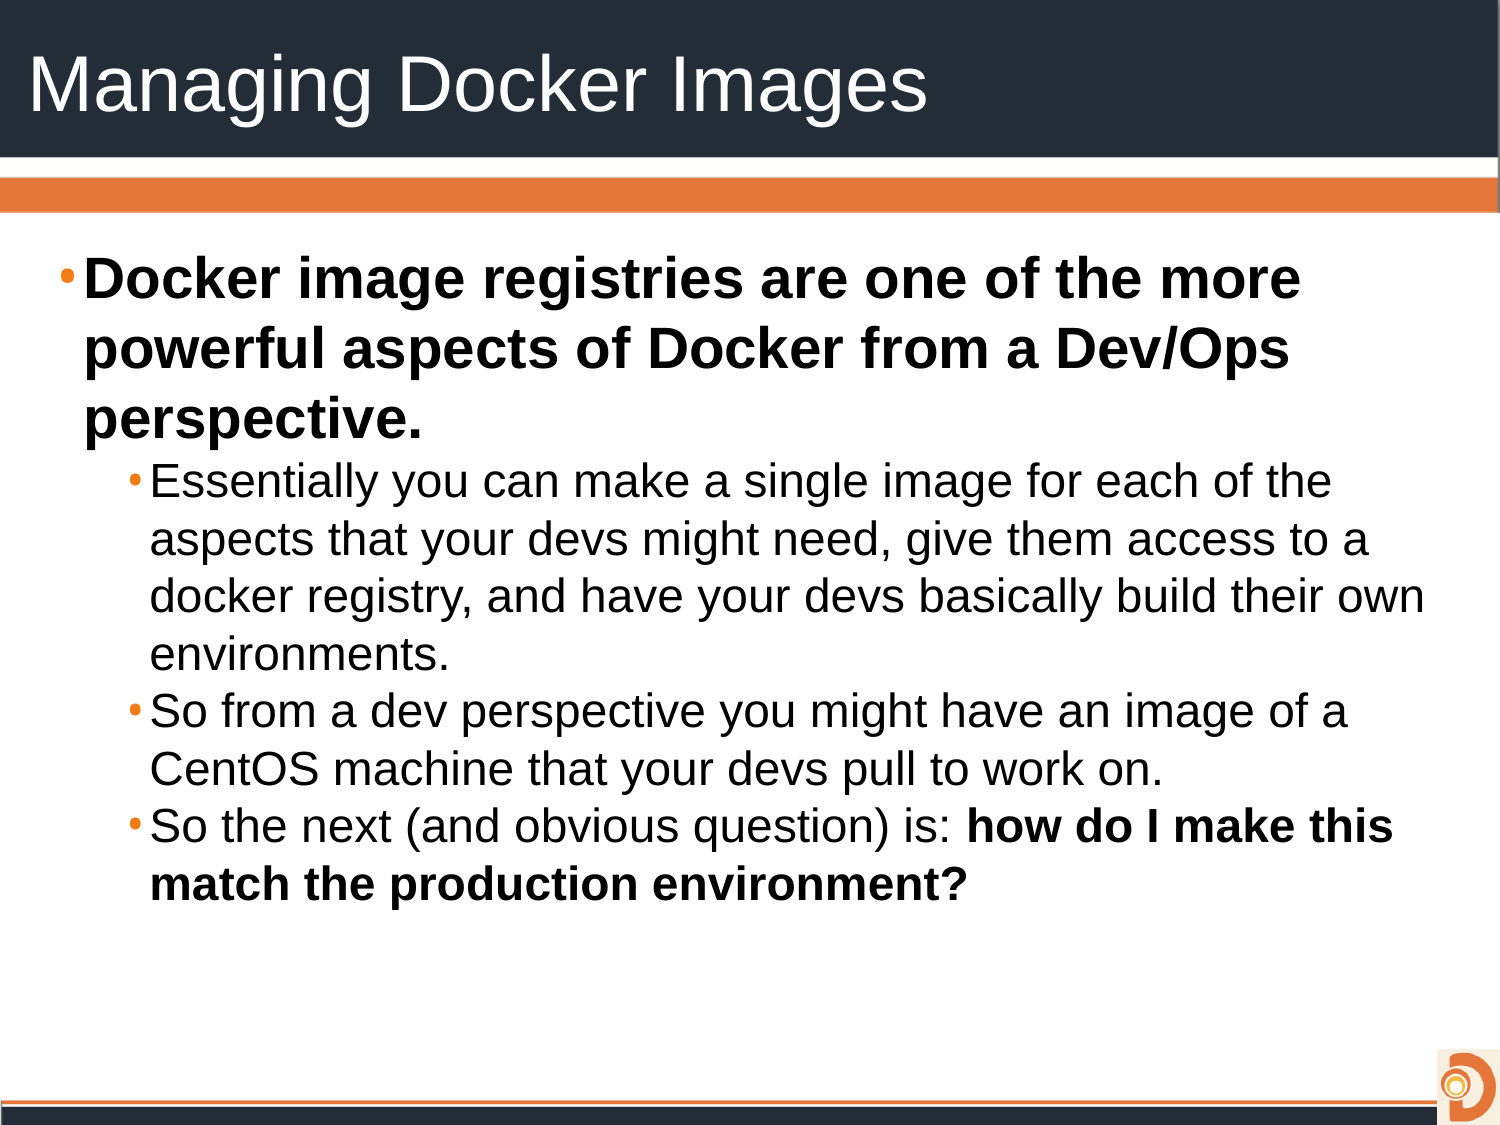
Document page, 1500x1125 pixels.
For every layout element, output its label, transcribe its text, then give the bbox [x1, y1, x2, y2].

title Managing Docker Images [12, 24, 1488, 136]
picture [2, 1049, 1500, 1125]
list Docker image registries are one of the more powerful aspects of Docker from a Dev/Ops perspective. Essentially you can make a single image for each of the aspects that your devs might need, give them access to a docker registry, and have your devs basically build their own environments. So from a dev perspective you might have an image of a CentOS machine that your devs pull to work on. So the next (and obvious question) is: how do I make this match the production environment? [12, 224, 1488, 1050]
picture [0, 0, 1500, 213]
